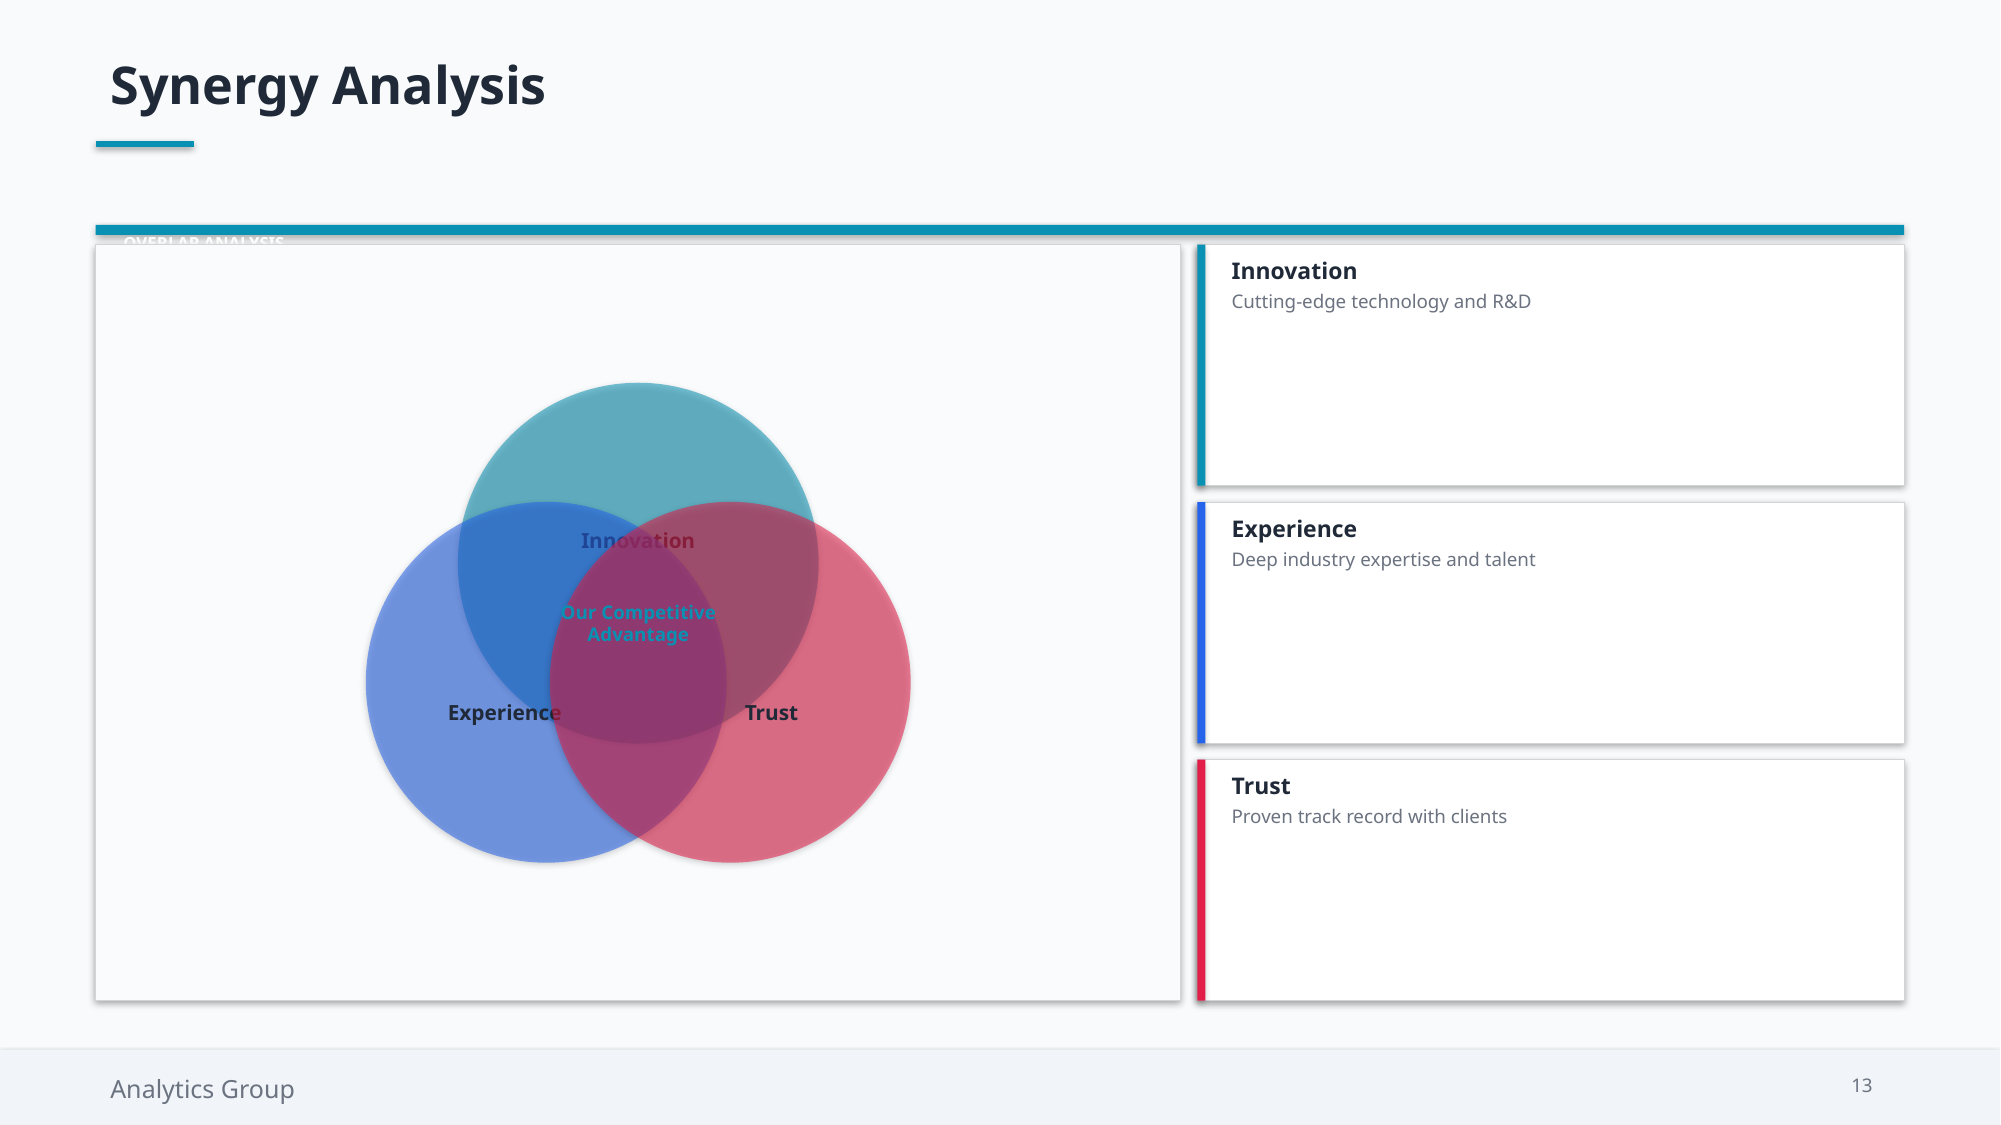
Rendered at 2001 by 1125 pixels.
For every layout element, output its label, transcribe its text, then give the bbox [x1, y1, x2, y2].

text_box [1197, 244, 1206, 486]
text_box OVERLAP ANALYSIS [108, 225, 437, 243]
text_box [1197, 759, 1206, 1002]
text_box [1207, 759, 1905, 1002]
text_box 13 [1821, 1066, 1888, 1104]
text_box [1207, 501, 1905, 744]
text_box Deep industry expertise and talent [1216, 539, 1895, 578]
text_box [95, 224, 1905, 236]
text_box [0, 0, 2000, 1049]
text_box [0, 1049, 2000, 1125]
text_box Trust [697, 692, 846, 733]
text_box [365, 501, 637, 864]
text_box Synergy Analysis [95, 44, 1905, 123]
text_box Trust [1216, 764, 1895, 797]
text_box Experience [430, 692, 550, 733]
text_box Cutting-edge technology and R&D [1216, 282, 1895, 320]
text_box Innovation [1216, 249, 1895, 282]
text_box Our Competitive Advantage [506, 592, 770, 653]
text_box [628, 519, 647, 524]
text_box [549, 501, 912, 864]
text_box [1197, 501, 1206, 744]
text_box [95, 244, 1182, 1001]
text_box [462, 381, 815, 521]
text_box Analytics Group [95, 1066, 588, 1112]
text_box Experience [1216, 507, 1895, 539]
text_box Proven track record with clients [1216, 797, 1895, 835]
text_box [1207, 244, 1905, 486]
